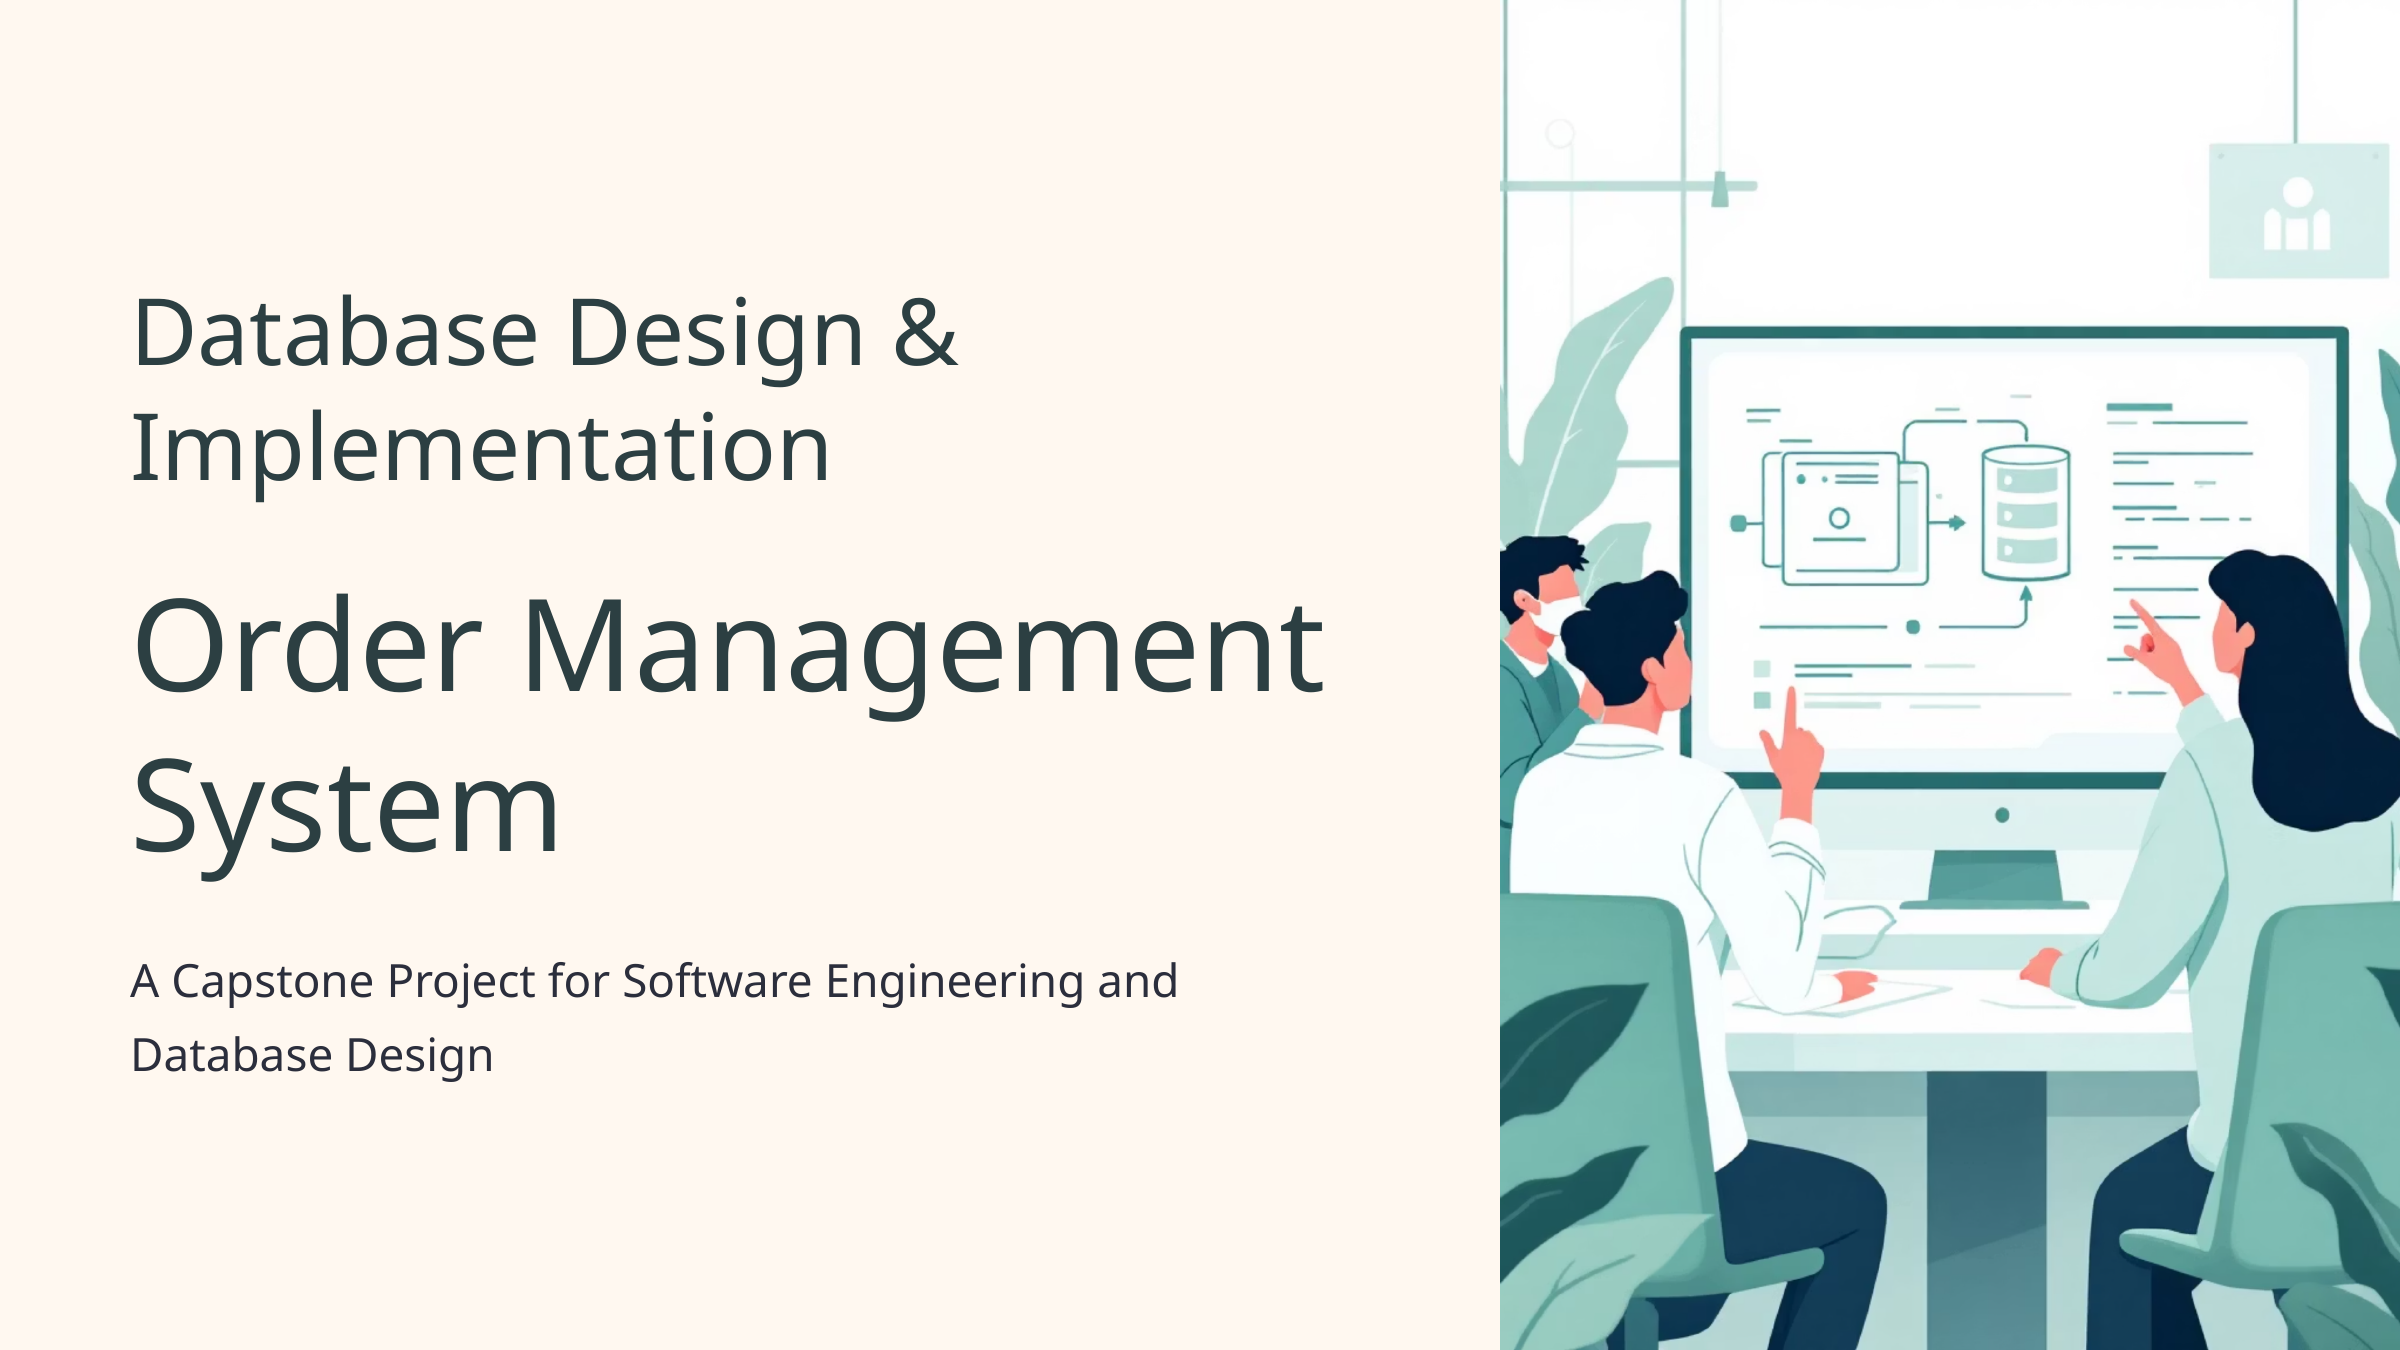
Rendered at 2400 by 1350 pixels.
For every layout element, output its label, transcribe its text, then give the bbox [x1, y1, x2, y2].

picture [1499, 0, 2400, 1350]
text_box Database Design & Implementation [130, 267, 1370, 501]
text_box Order Management System [130, 556, 1370, 878]
text_box A Capstone Project for Software Engineering and Database Design [130, 933, 1370, 1082]
